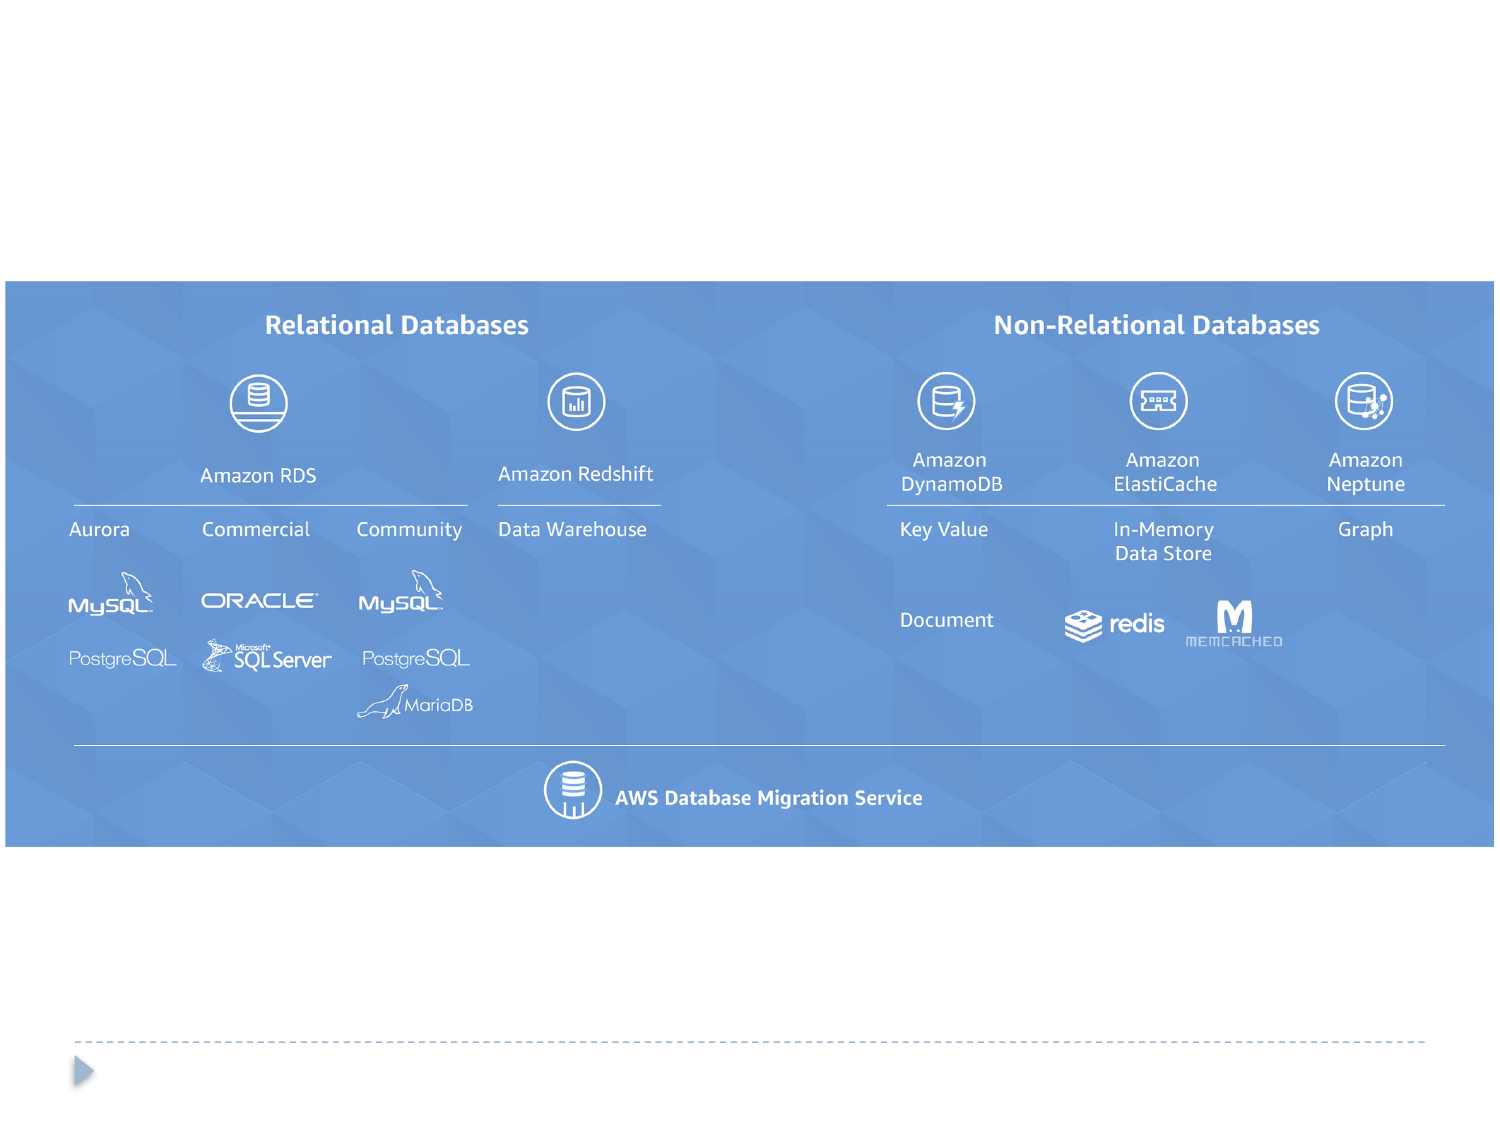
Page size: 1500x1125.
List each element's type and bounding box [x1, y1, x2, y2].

picture [0, 273, 1500, 852]
